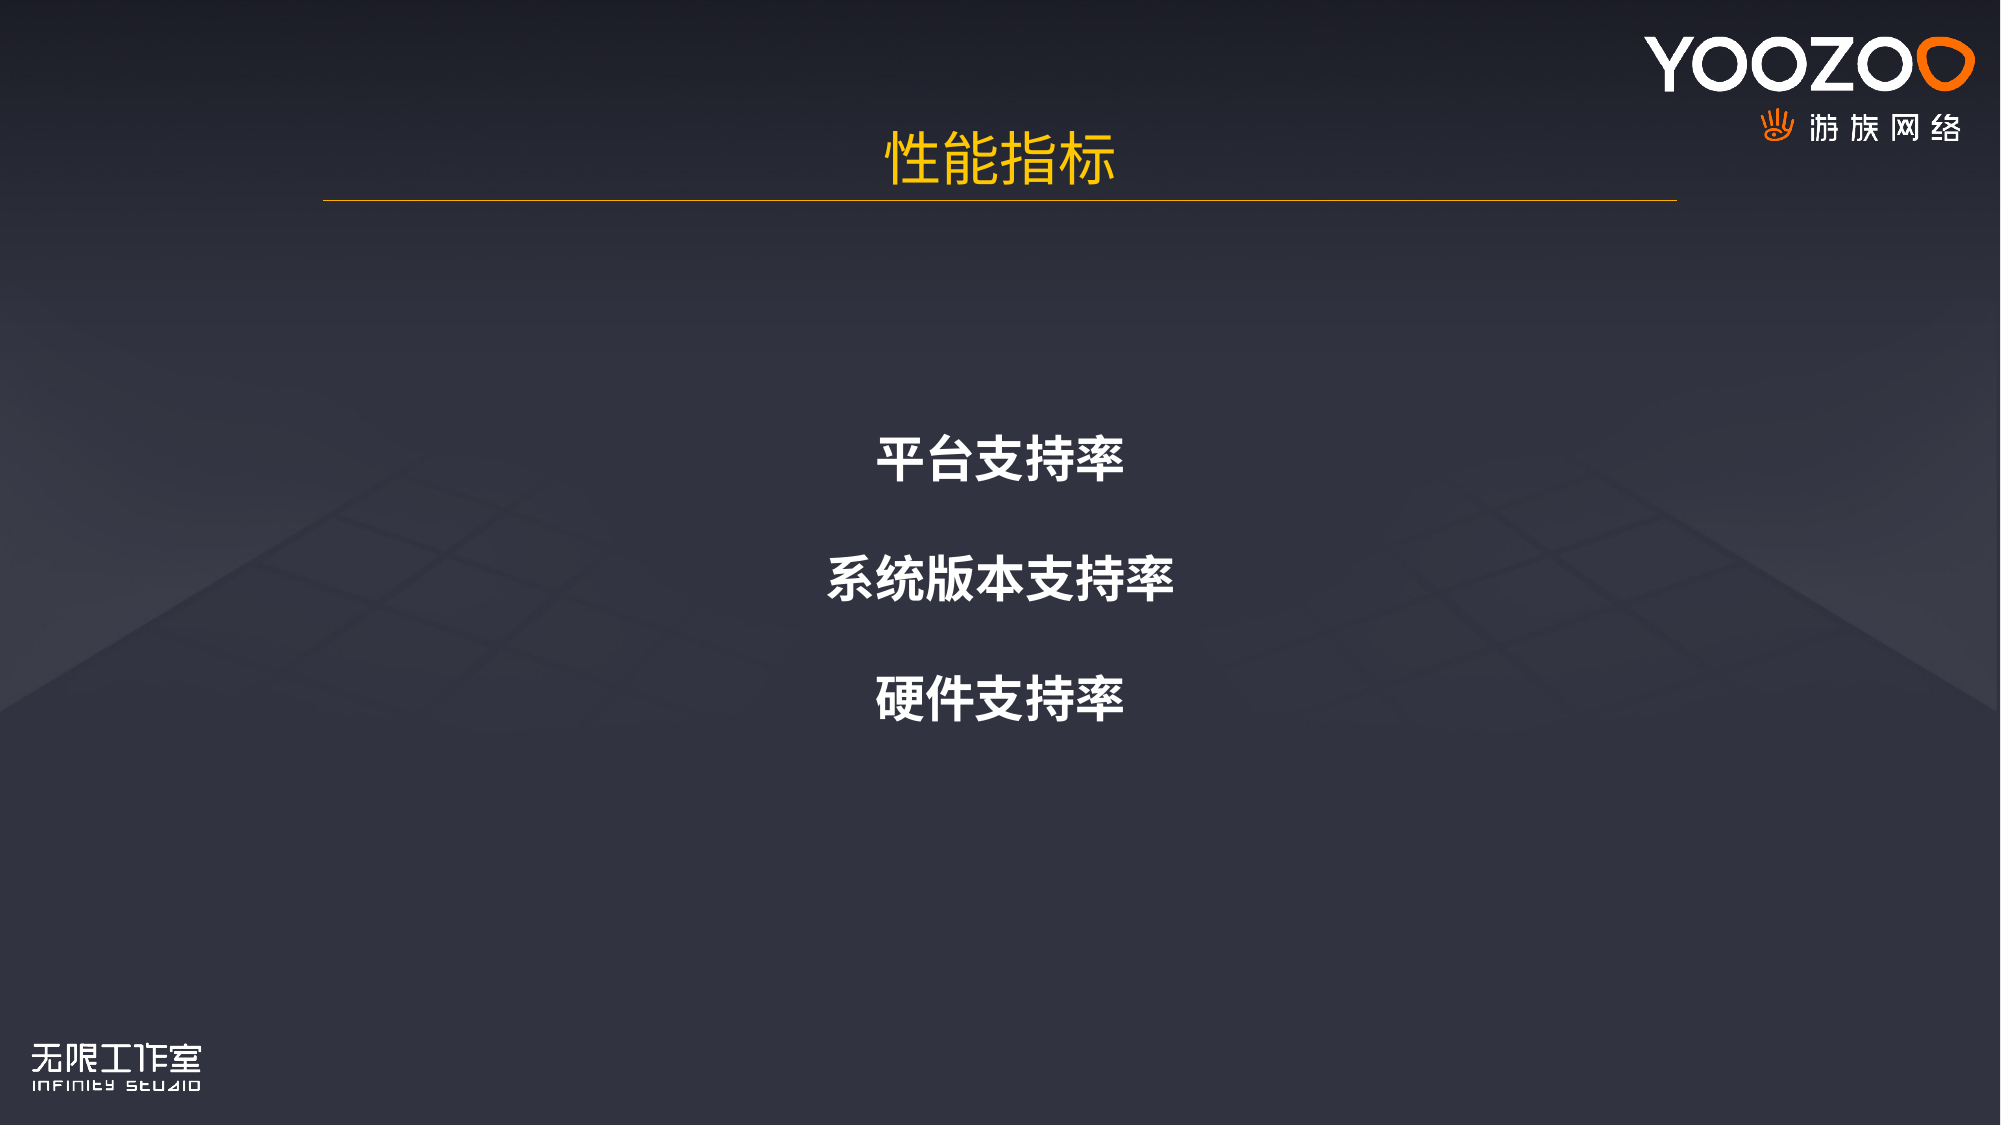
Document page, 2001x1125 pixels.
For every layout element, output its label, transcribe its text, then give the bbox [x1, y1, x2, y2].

text_box 性能指标 [363, 114, 1637, 200]
picture [0, 0, 2001, 1125]
text_box 平台支持率 系统版本支持率 硬件支持率 [796, 420, 1204, 735]
